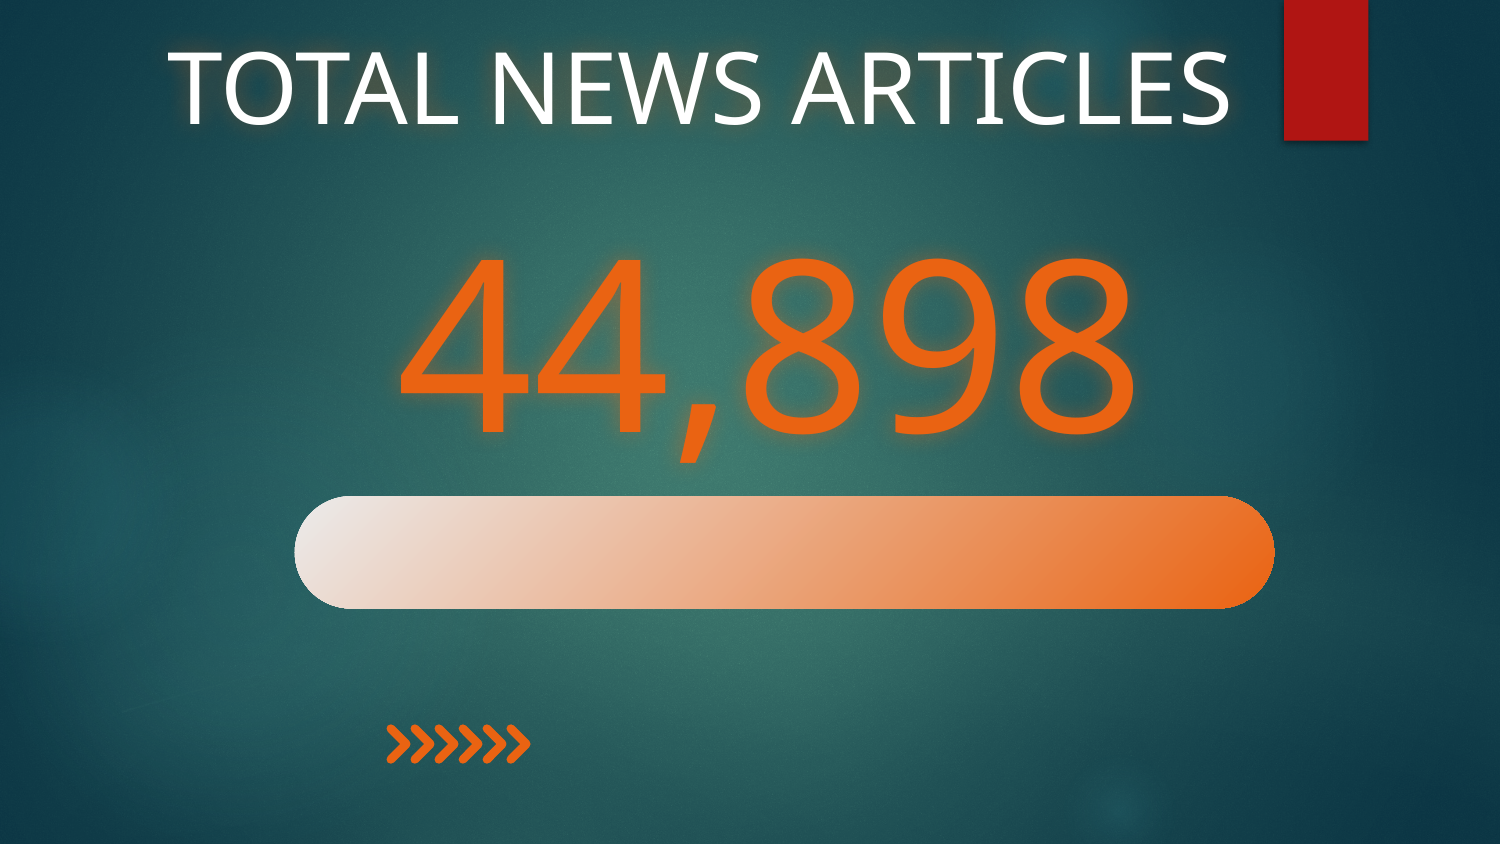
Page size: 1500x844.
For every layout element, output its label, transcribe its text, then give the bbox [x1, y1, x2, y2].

title 44,898 [137, 199, 1404, 474]
picture [0, 0, 1500, 844]
text_box [294, 496, 1275, 609]
text_box TOTAL NEWS ARTICLES [140, 40, 1261, 129]
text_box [385, 723, 532, 764]
